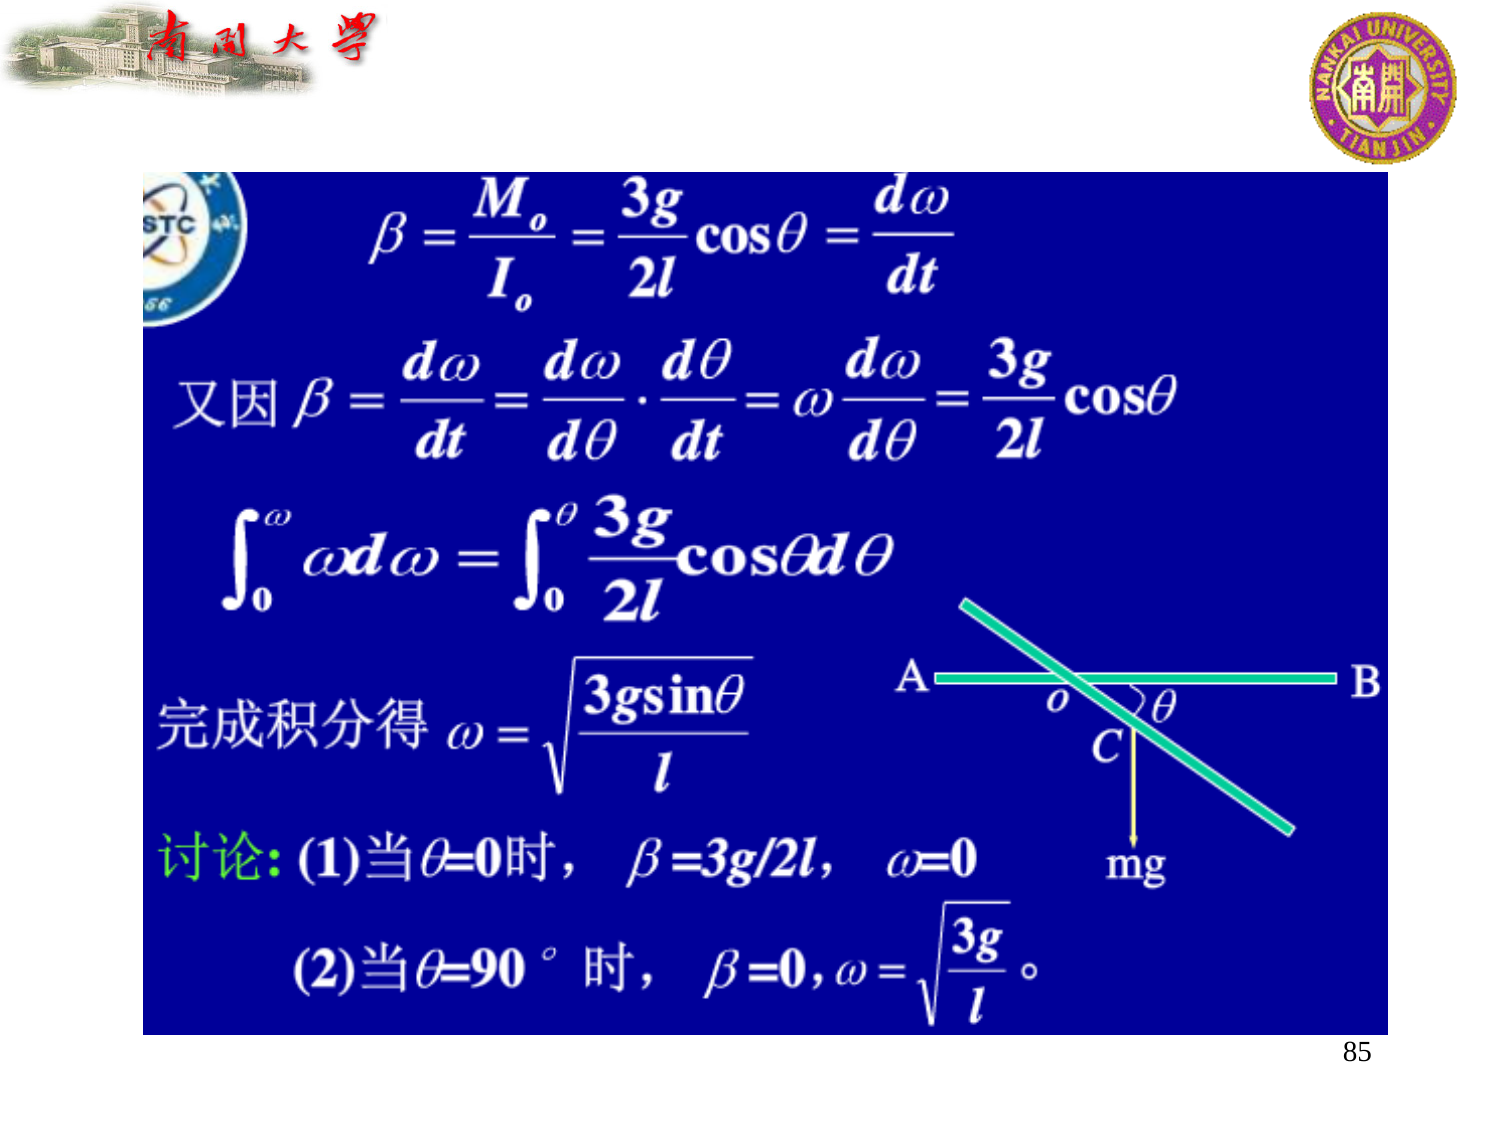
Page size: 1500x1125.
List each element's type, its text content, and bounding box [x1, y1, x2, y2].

slide_number 85 [1074, 1042, 1388, 1101]
picture [142, 0, 1500, 1036]
picture [0, 0, 388, 100]
